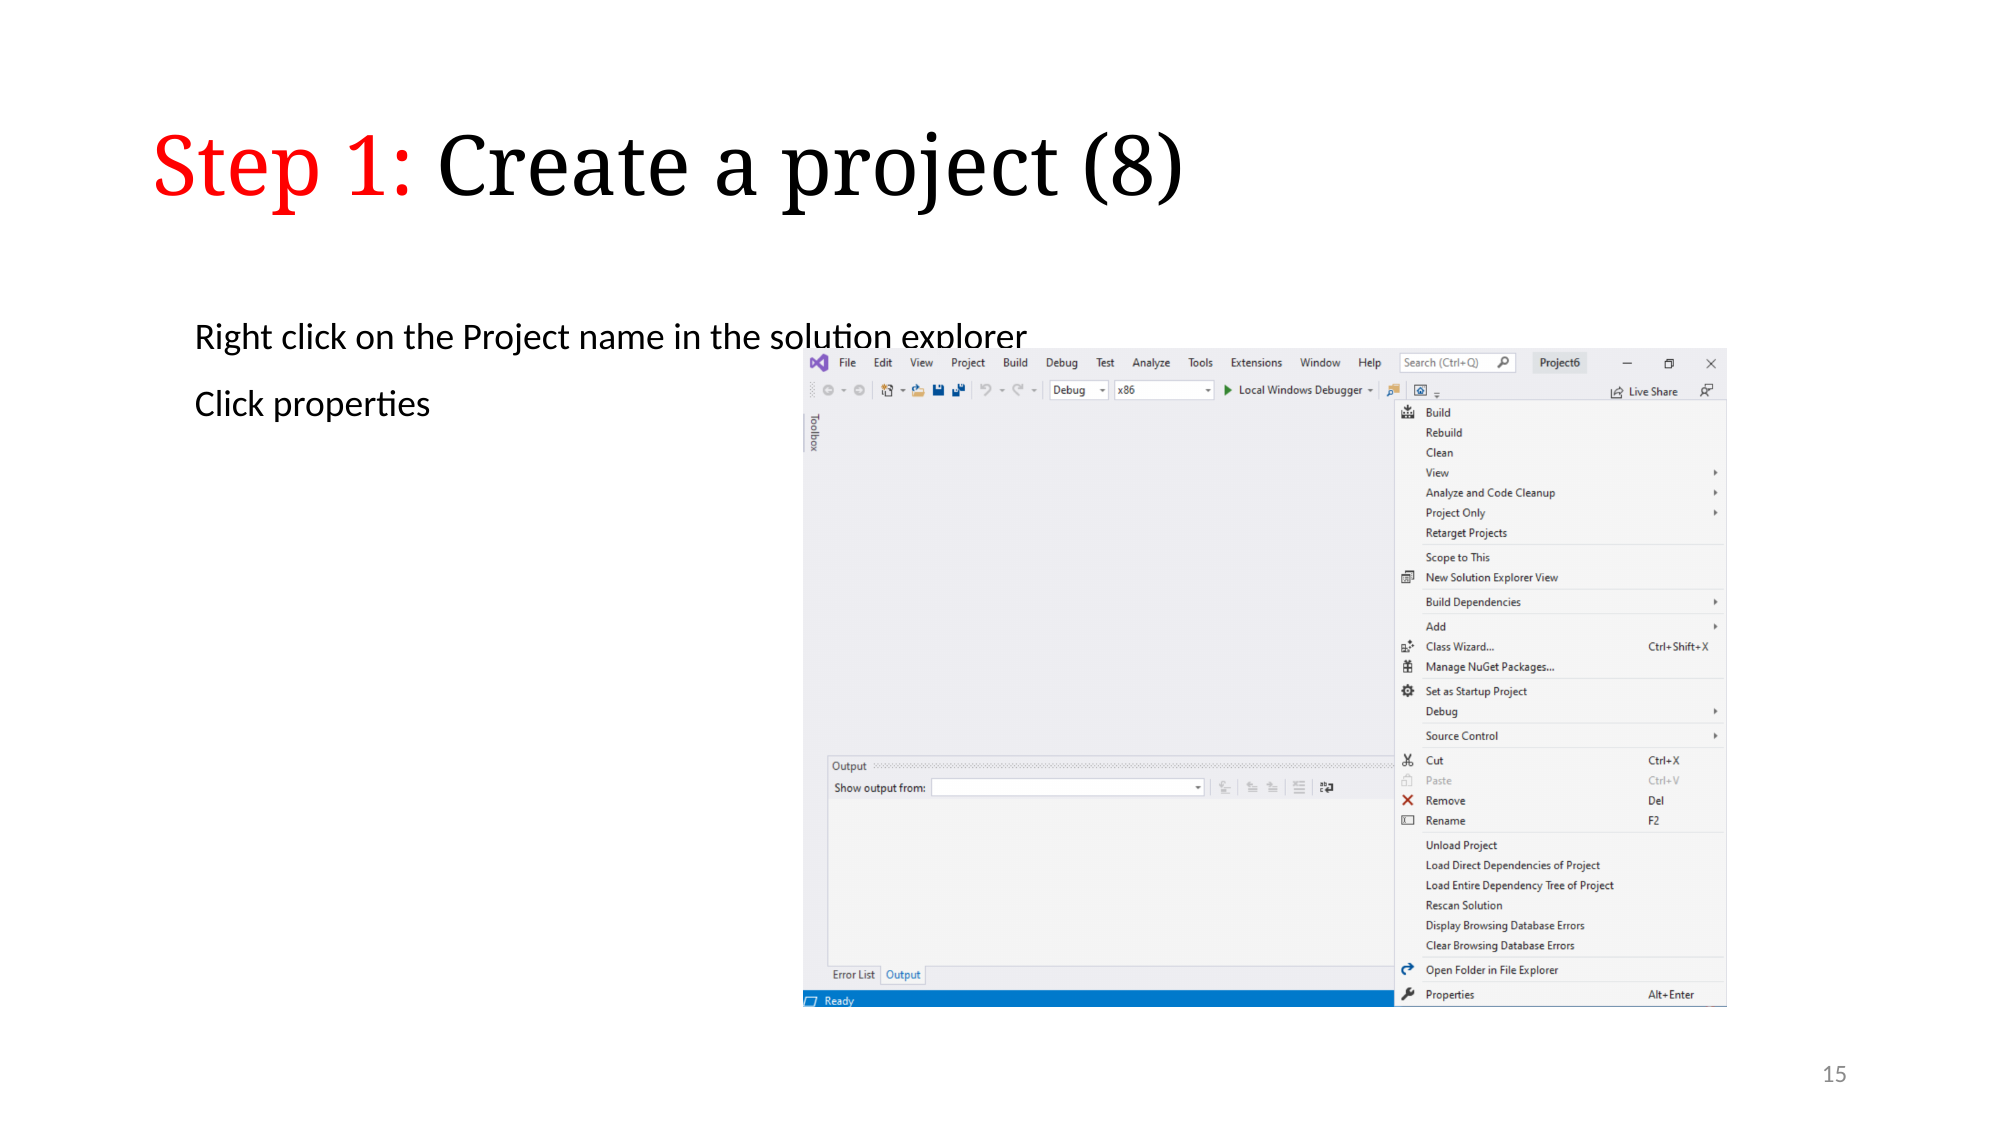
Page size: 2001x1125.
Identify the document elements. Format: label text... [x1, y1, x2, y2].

slide_number 15 [1412, 1042, 1863, 1103]
title Step 1: Create a project (8) [137, 59, 1863, 278]
picture [803, 348, 1727, 1007]
text_box Right click on the Project name in the solution explorer Click properties [179, 281, 1701, 499]
